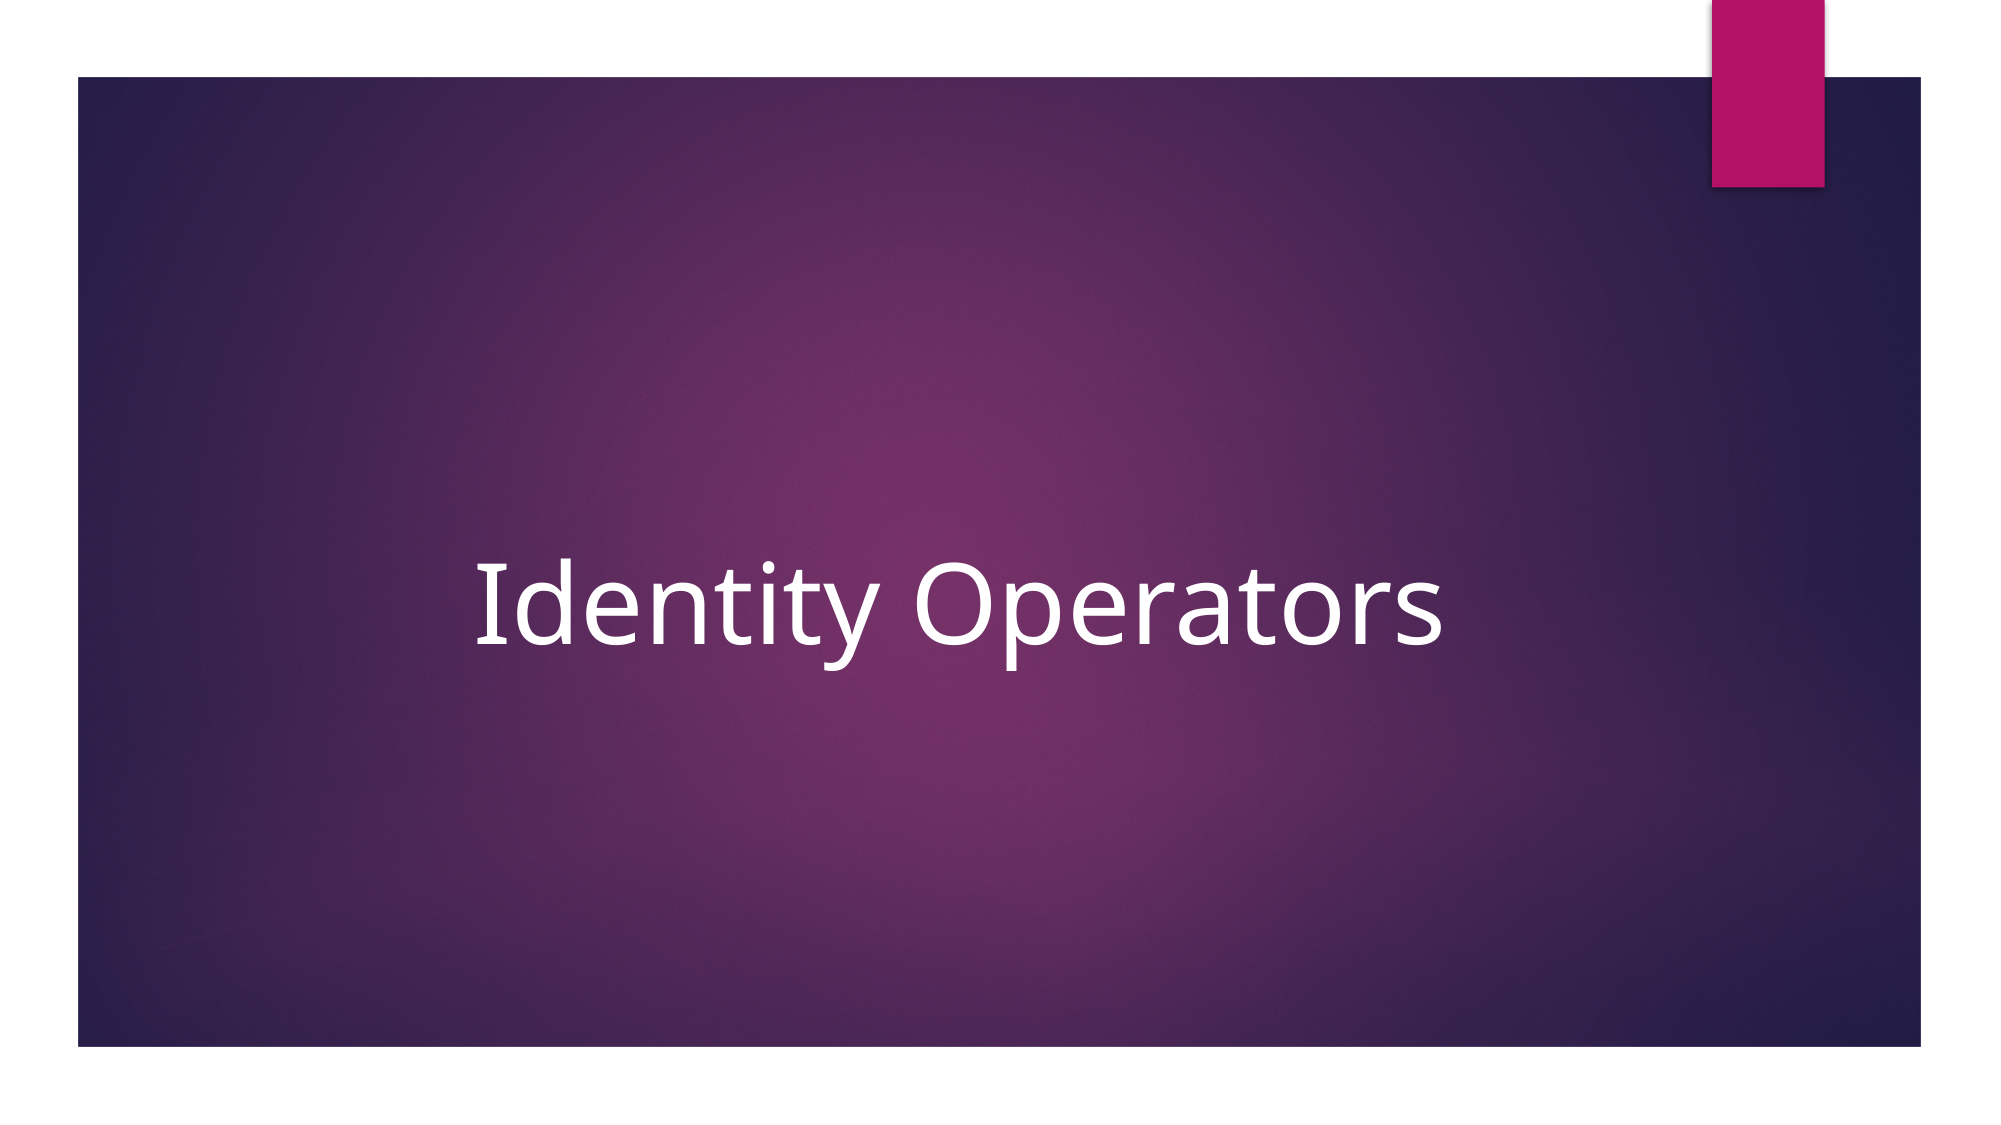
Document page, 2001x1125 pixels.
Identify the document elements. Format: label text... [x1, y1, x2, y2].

picture [79, 78, 1920, 1046]
text_box Identity Operators [155, 524, 1766, 676]
